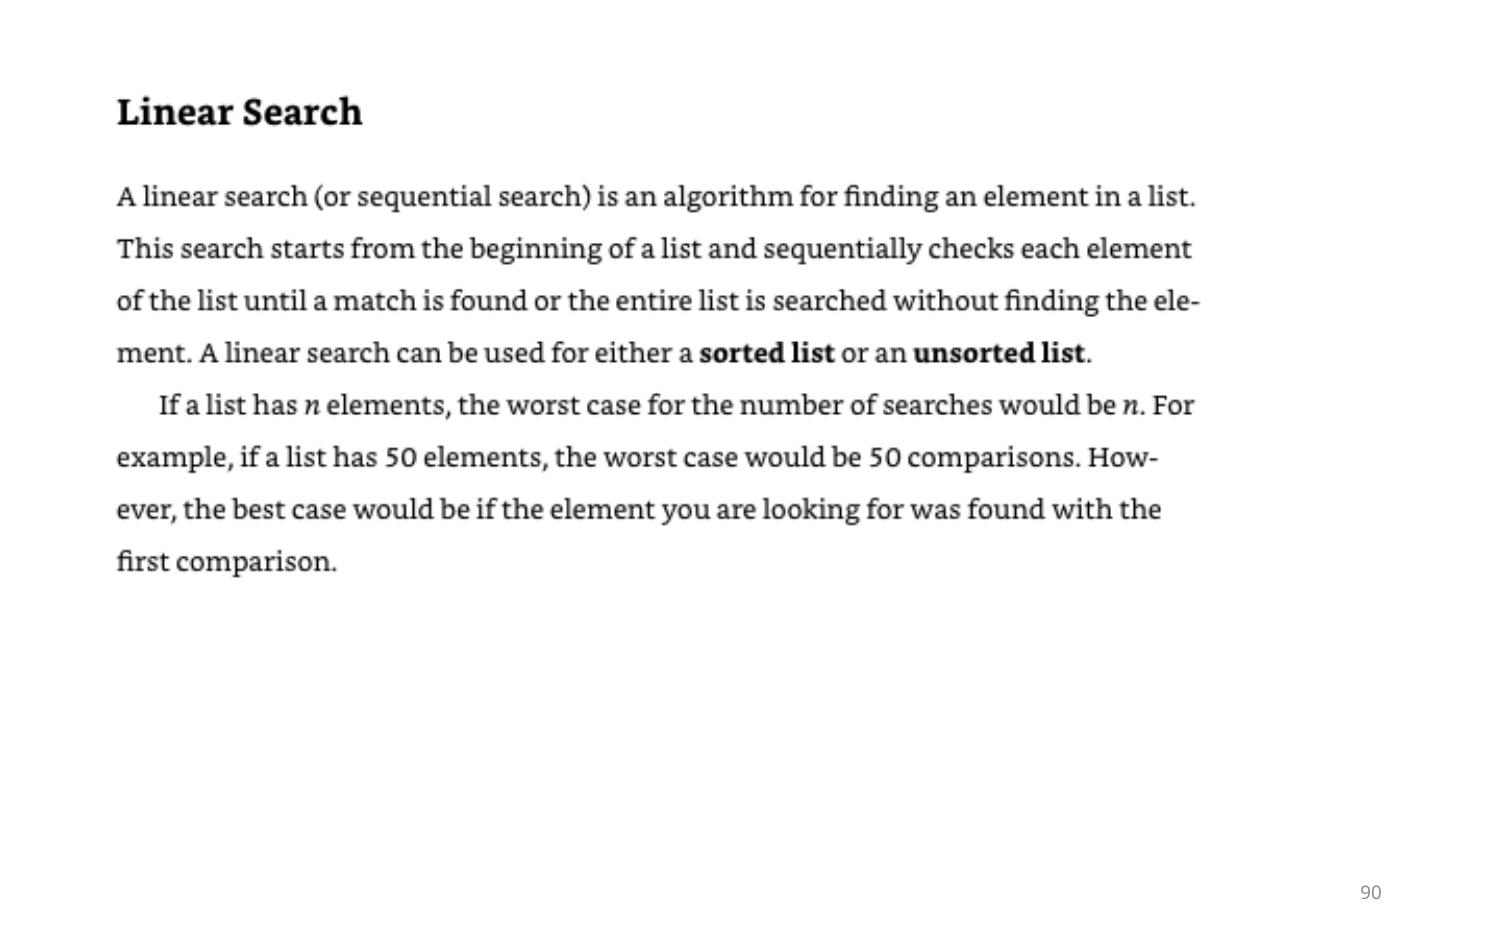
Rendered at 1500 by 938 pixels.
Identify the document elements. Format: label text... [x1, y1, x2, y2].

picture [67, 73, 1211, 609]
slide_number 90 [1059, 868, 1397, 919]
